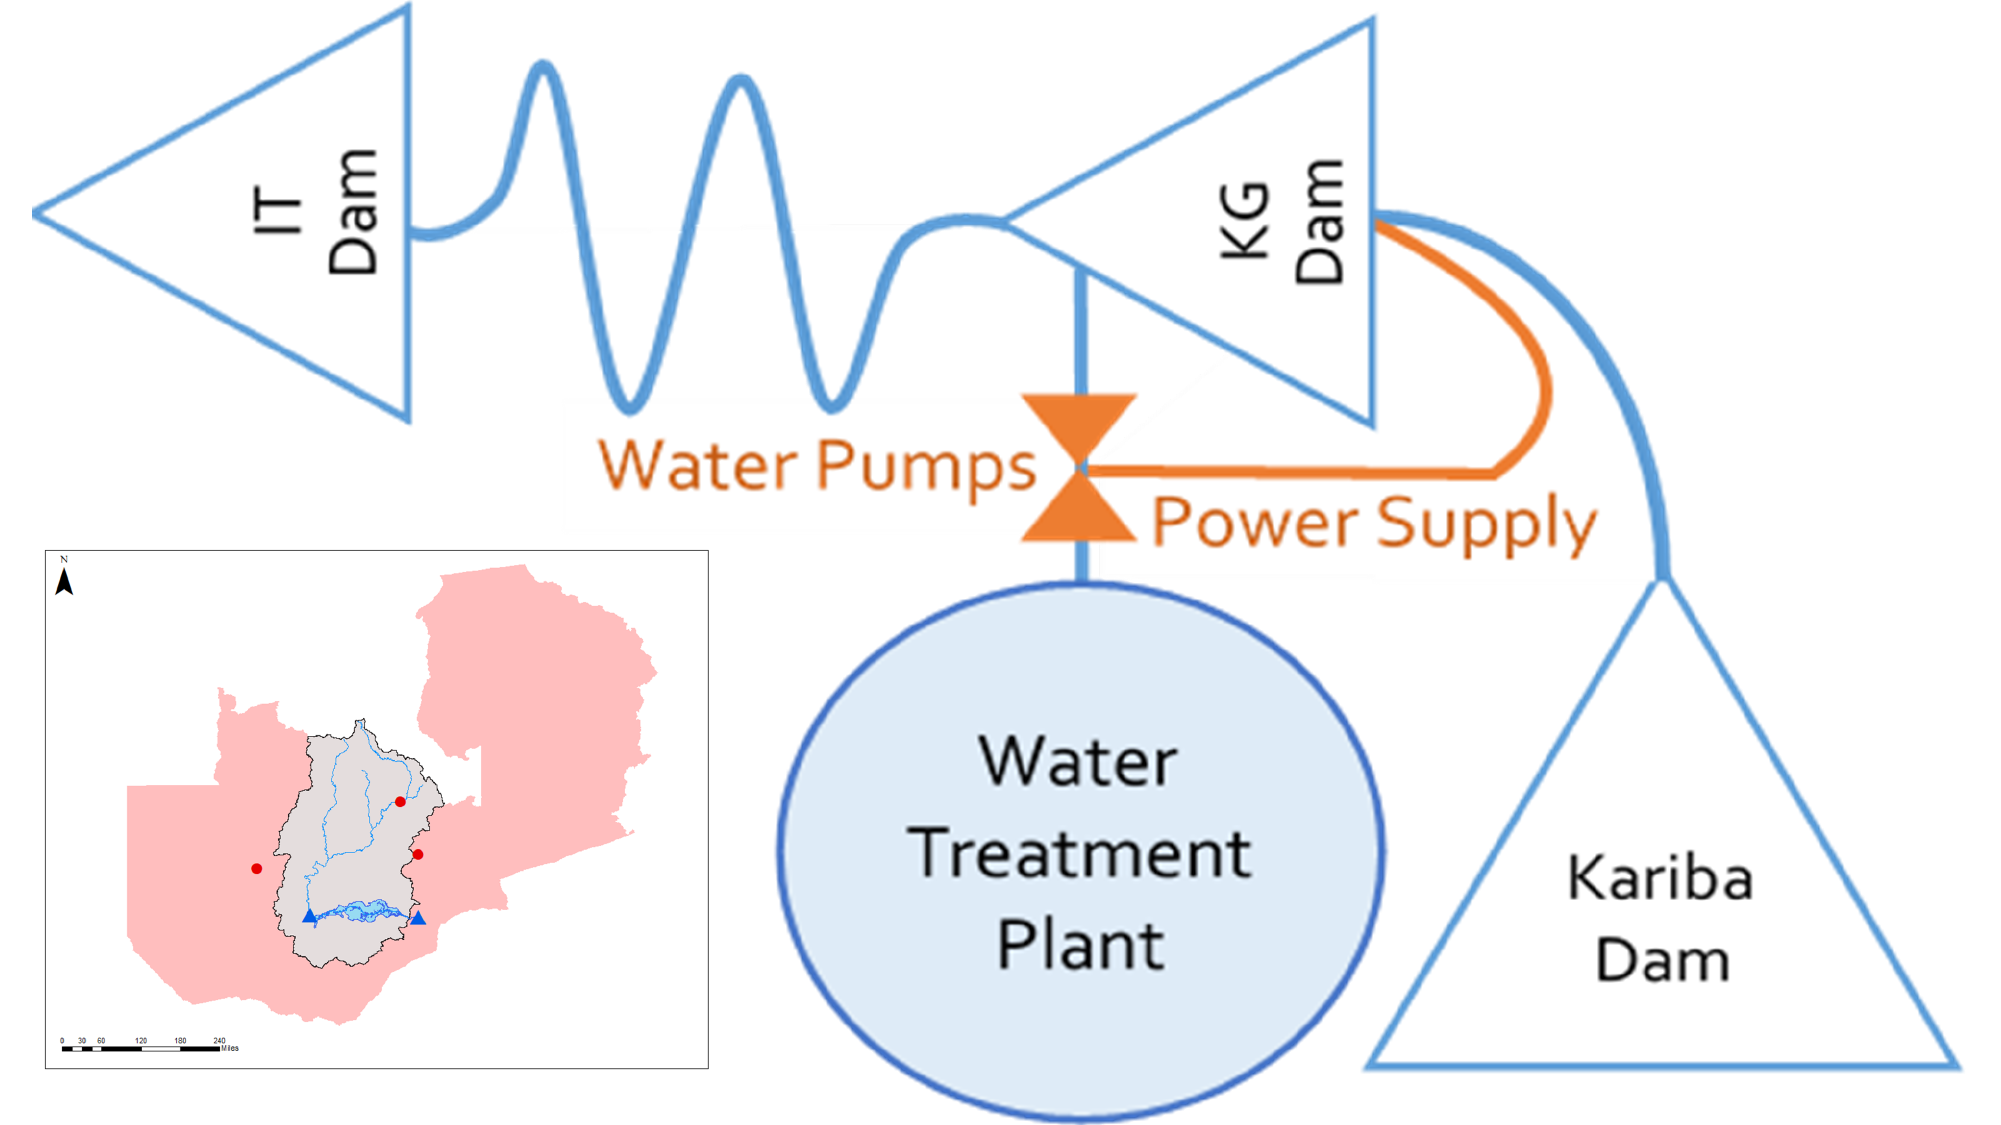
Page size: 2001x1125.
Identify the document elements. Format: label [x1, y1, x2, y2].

text_box [32, 0, 1968, 1125]
